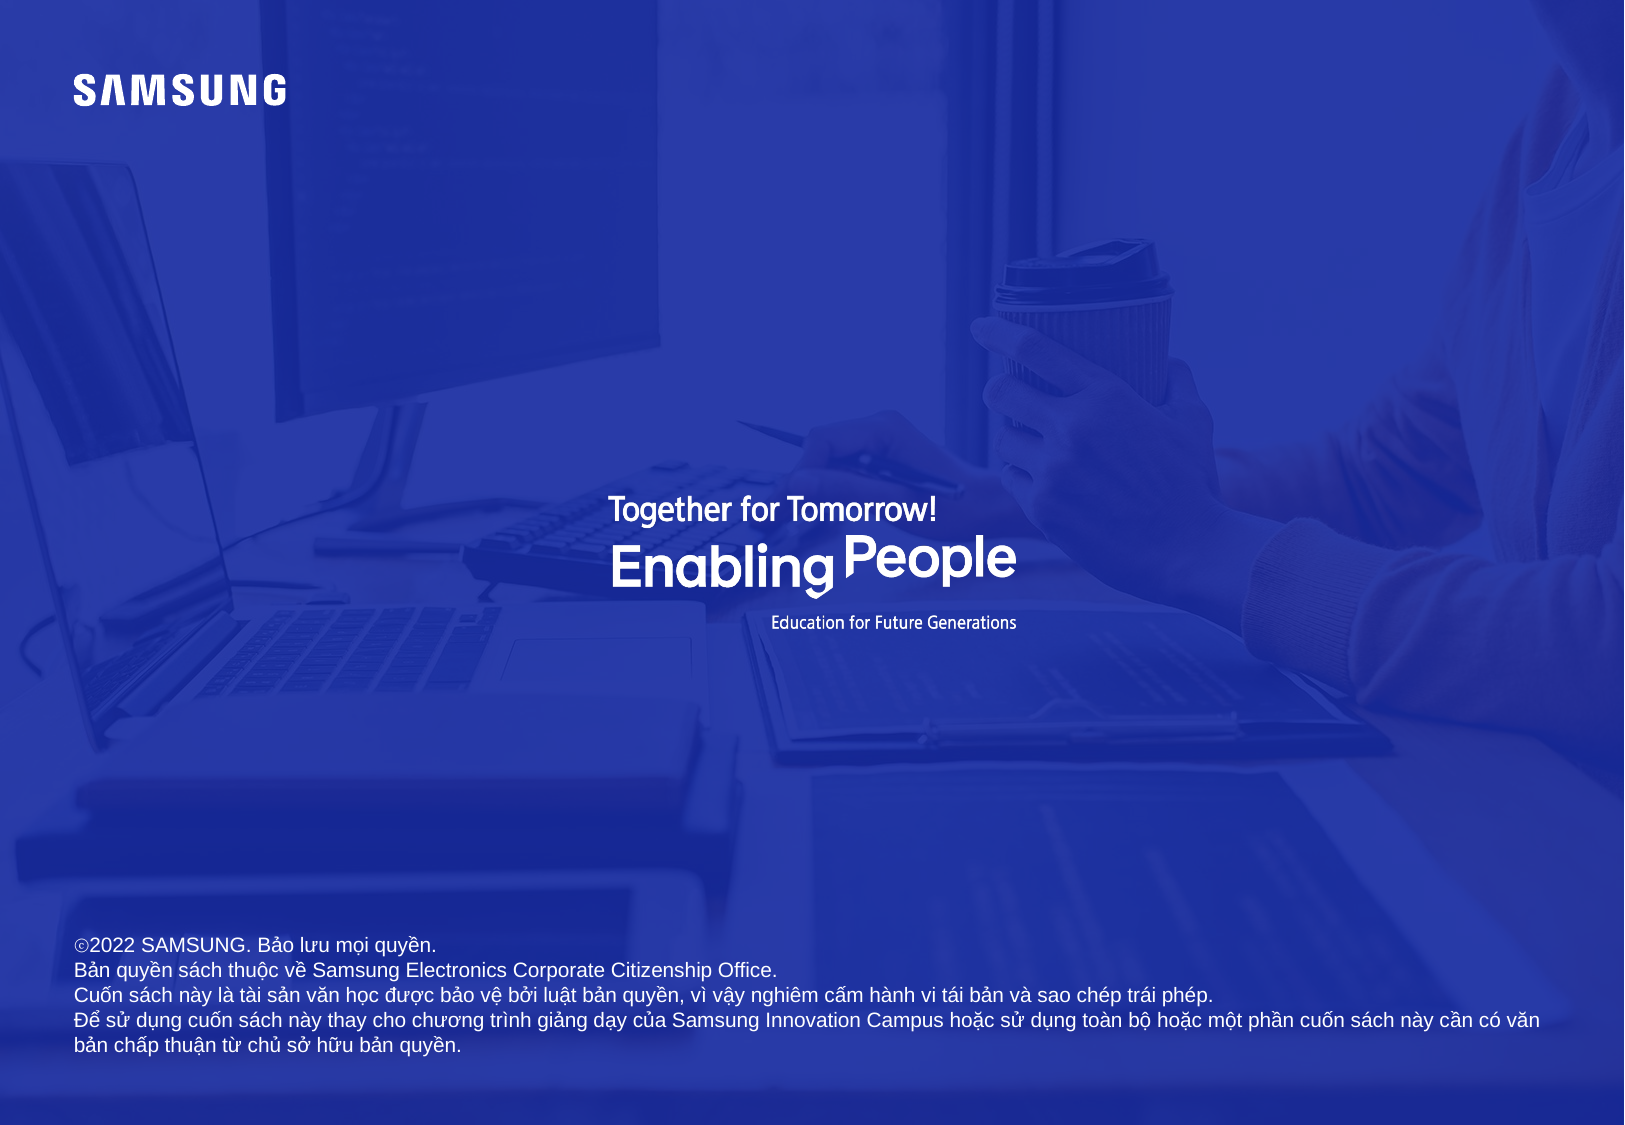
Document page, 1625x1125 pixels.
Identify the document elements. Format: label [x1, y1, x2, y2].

picture [608, 495, 1016, 629]
